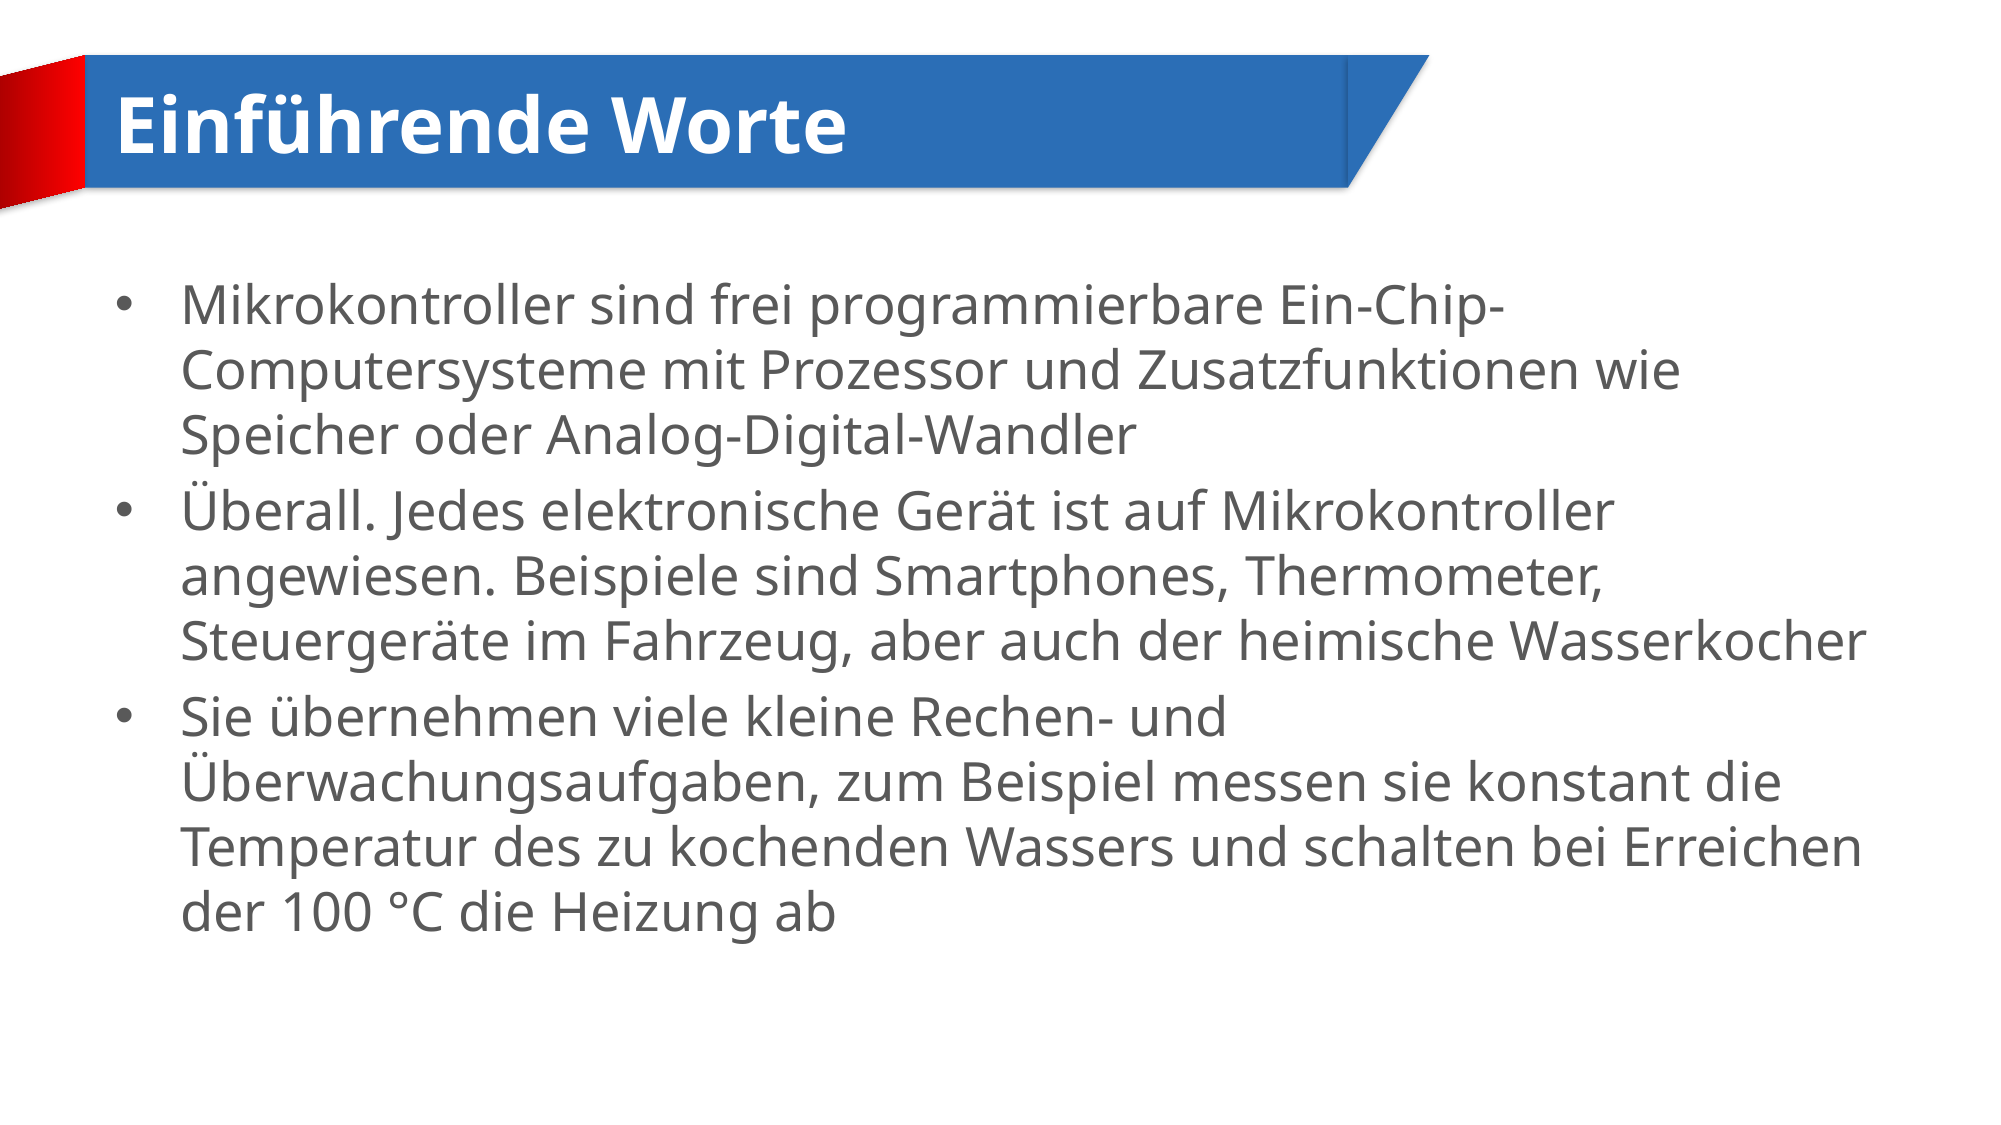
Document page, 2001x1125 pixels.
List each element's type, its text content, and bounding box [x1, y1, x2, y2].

title Einführende Worte [99, 56, 1336, 189]
list Mikrokontroller sind frei programmierbare Ein-Chip-Computersysteme mit Prozessor und Zusatzfunktionen wie Speicher oder Analog-Digital-Wandler Überall. Jedes elektronische Gerät ist auf Mikrokontroller angewiesen. Beispiele sind Smartphones, Thermometer, Steuergeräte im Fahrzeug, aber auch der heimische Wasserkocher Sie übernehmen viele kleine Rechen- und Überwachungsaufgaben, zum Beispiel messen sie konstant die Temperatur des zu kochenden Wassers und schalten bei Erreichen der 100 °C die Heizung ab [99, 262, 1900, 1005]
